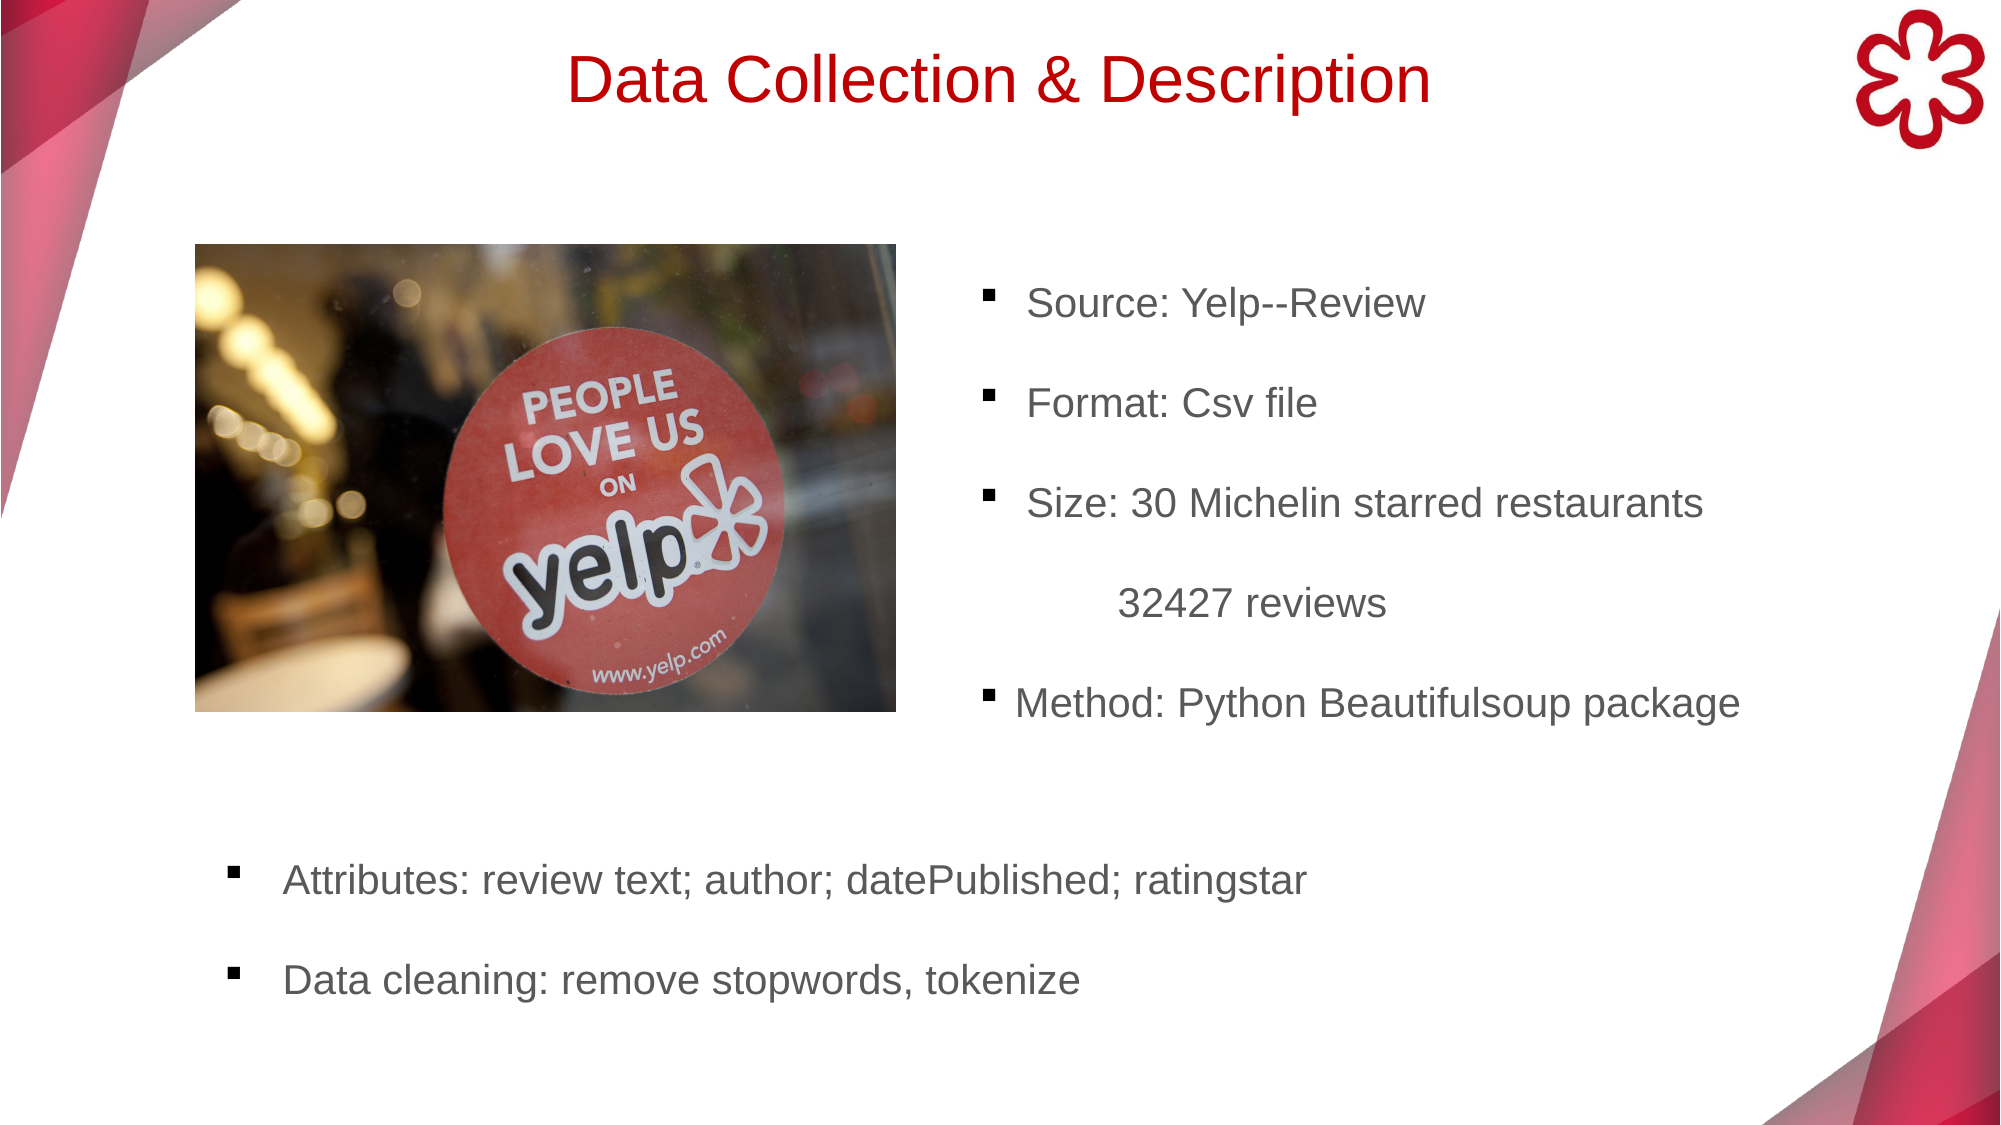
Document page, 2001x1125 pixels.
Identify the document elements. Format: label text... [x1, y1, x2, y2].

picture [1697, 733, 1999, 1125]
text_box Source: Yelp--Review Format: Csv file Size: 30 Michelin starred restaurants 32427 reviews Method: Python Beautifulsoup package [964, 218, 2000, 733]
text_box Data Collection & Description [519, 28, 1481, 125]
picture [1840, 0, 2000, 160]
picture [2, 0, 897, 712]
text_box Attributes: review text; author; datePublished; ratingstar Data cleaning: remove stopwords, tokenize [209, 795, 1579, 1111]
